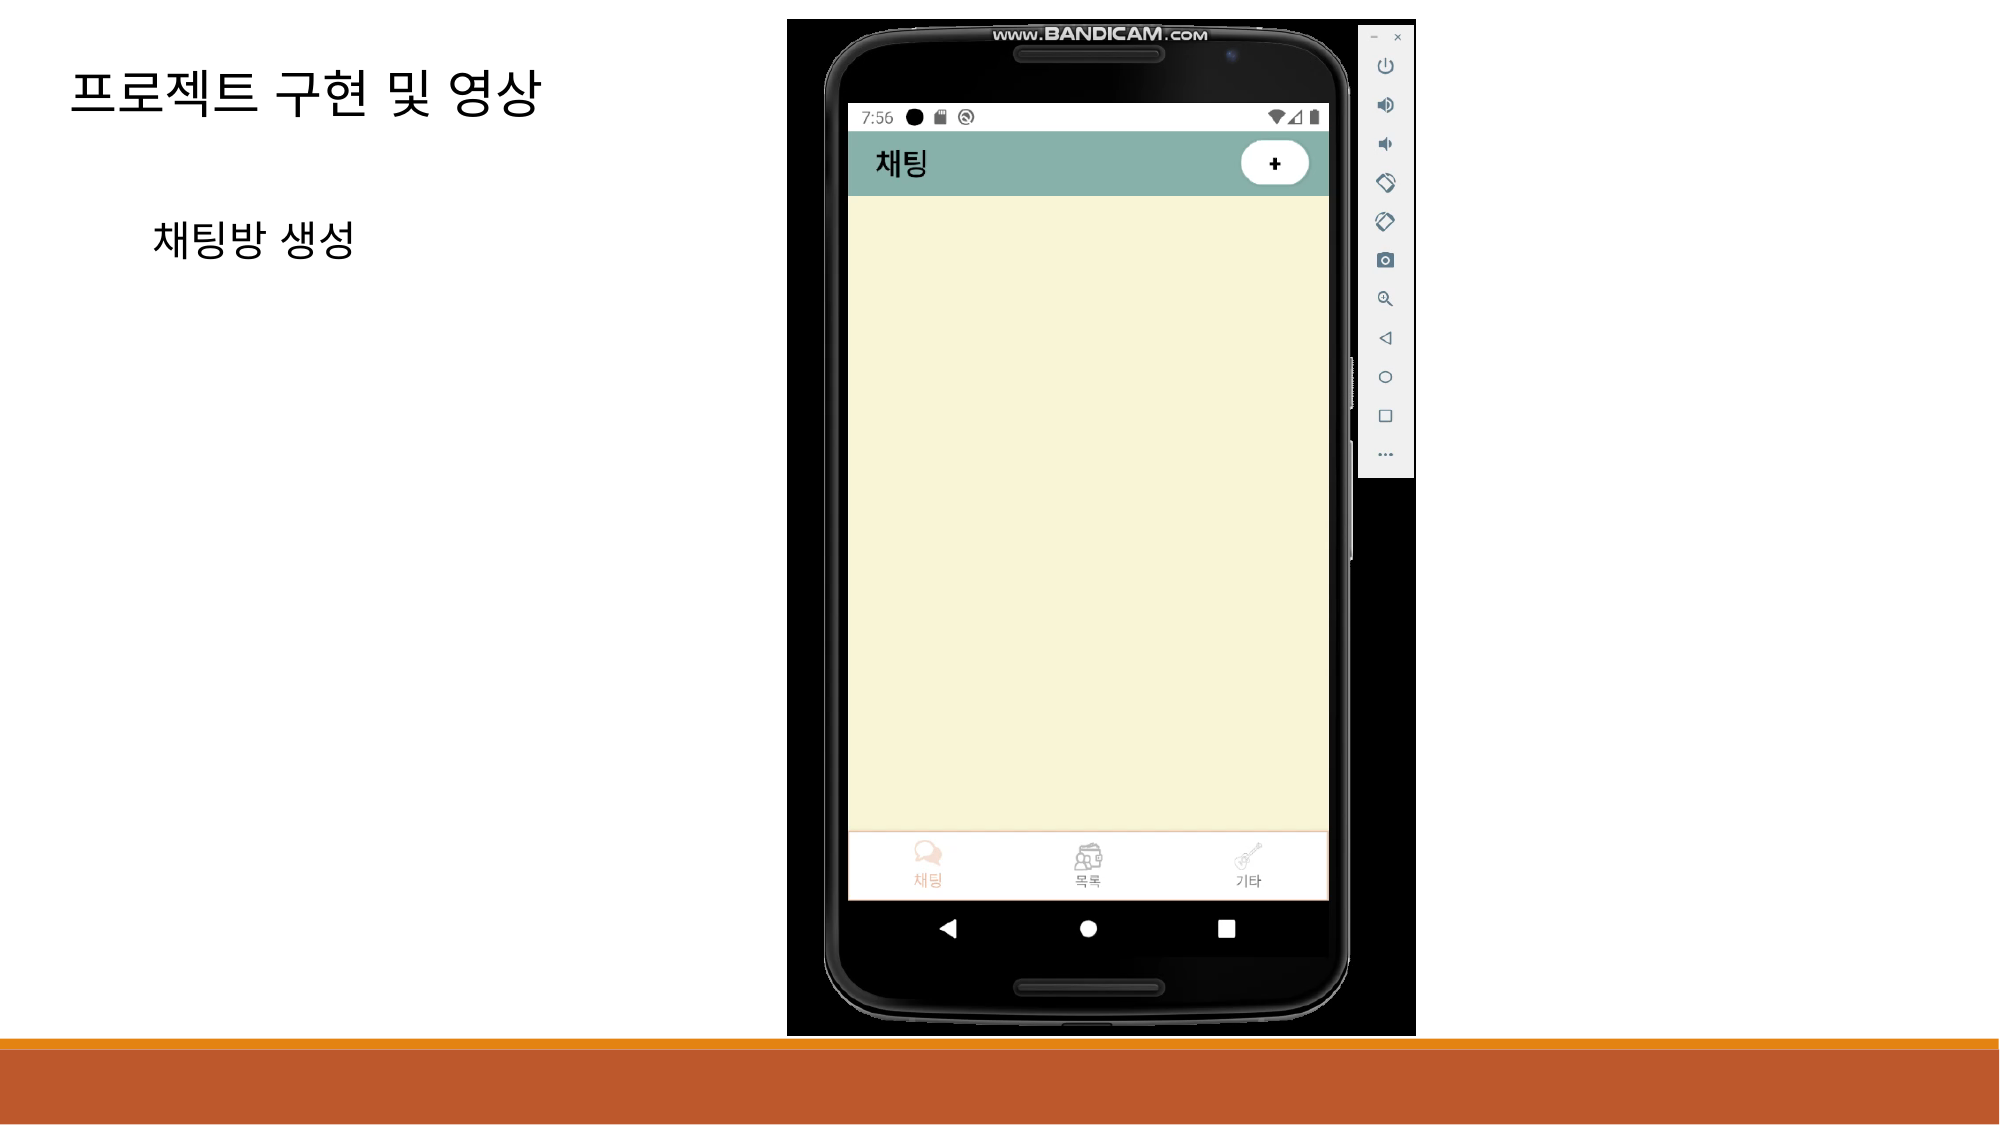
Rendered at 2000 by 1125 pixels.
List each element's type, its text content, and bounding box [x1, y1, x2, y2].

text_box 프로젝트 구현 및 영상 [54, 54, 590, 132]
text_box 채팅방 생성 [137, 206, 386, 273]
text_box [786, 18, 1417, 1038]
